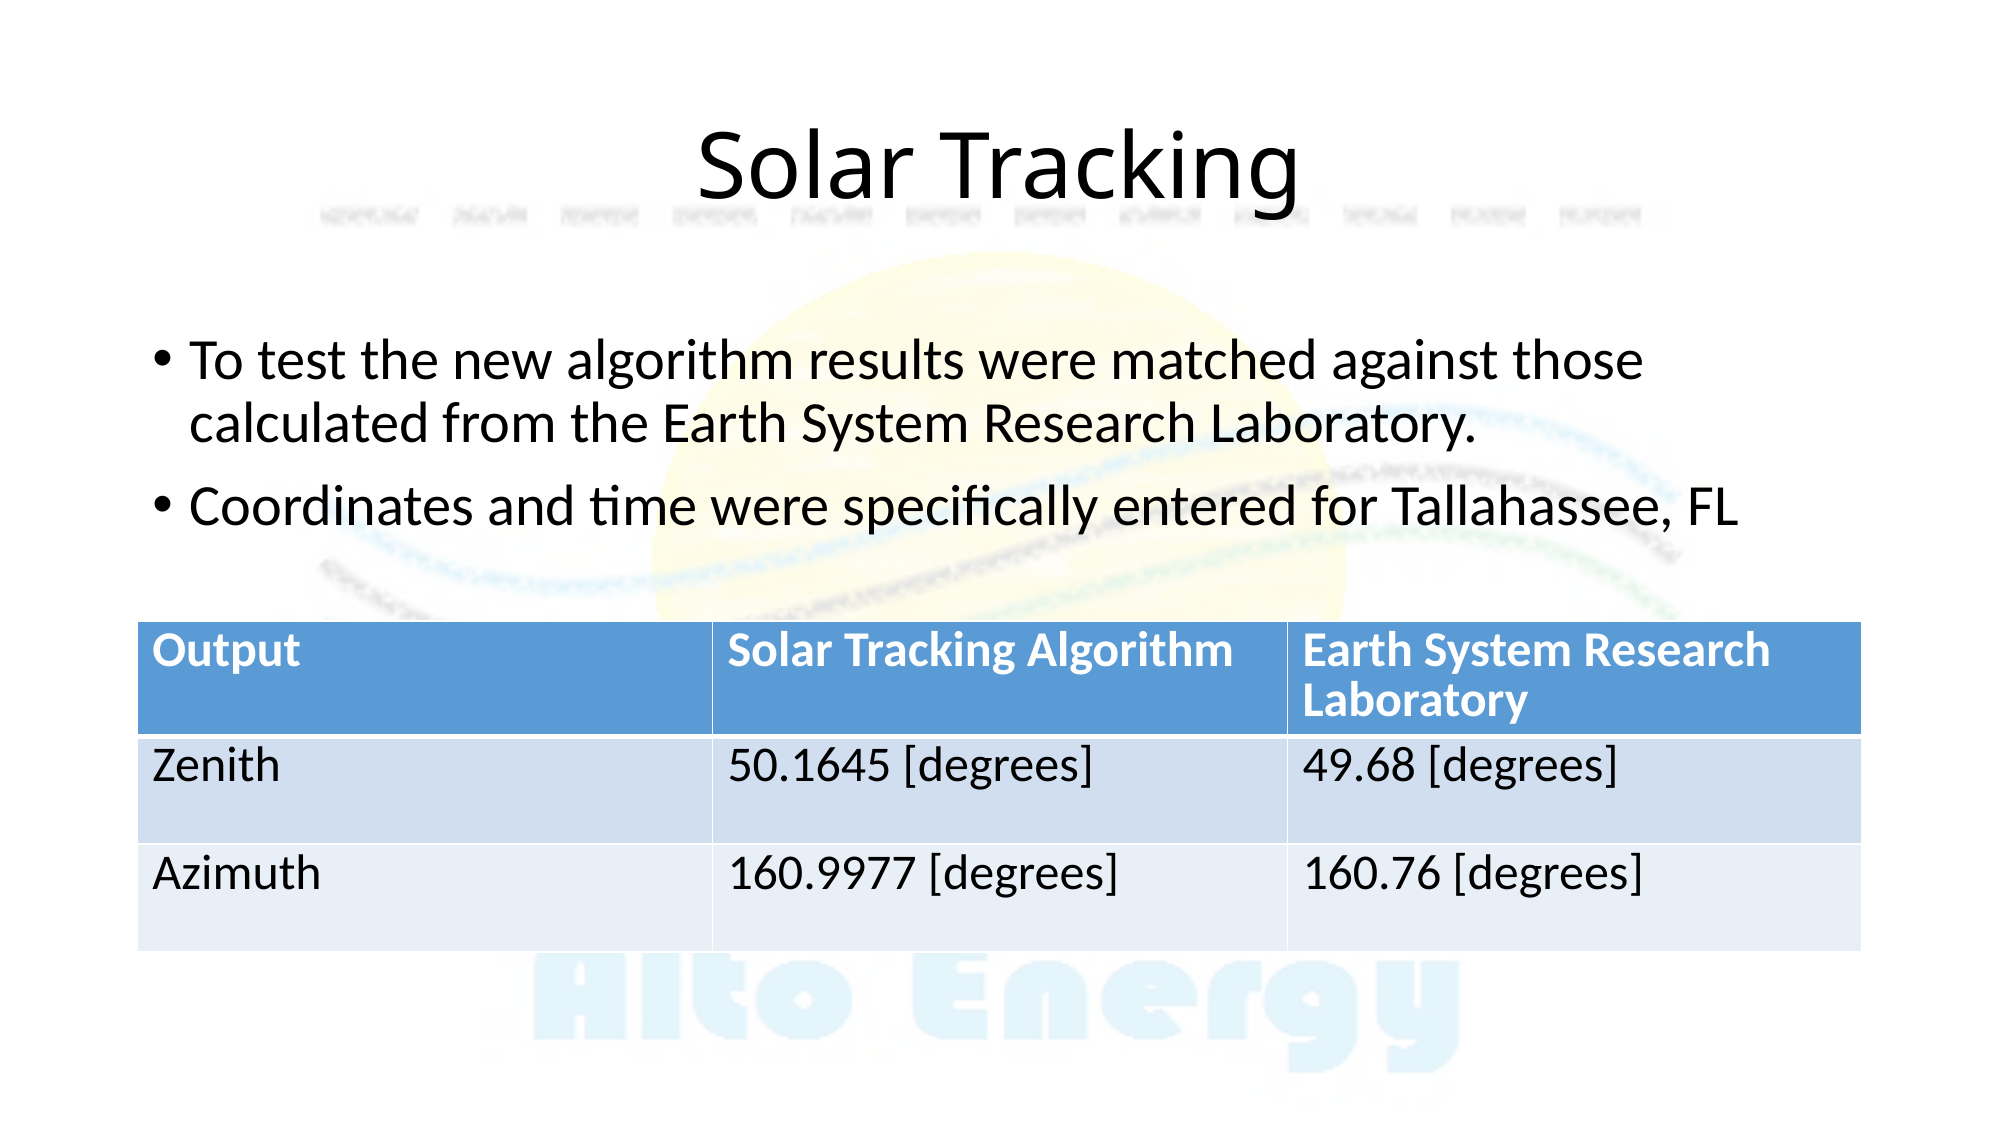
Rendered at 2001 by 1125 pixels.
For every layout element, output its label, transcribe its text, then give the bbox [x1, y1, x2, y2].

title Solar Tracking [137, 59, 1863, 278]
table_cell 50.1645 [degrees] [713, 739, 1287, 843]
table_header Output [138, 622, 712, 734]
table_cell 160.76 [degrees] [1288, 845, 1861, 951]
list To test the new algorithm results were matched against those calculated from the Earth System Research Laboratory. Coordinates and time were specifically entered for Tallahassee, FL [137, 321, 1863, 620]
table_cell Zenith [138, 739, 712, 843]
table_cell Azimuth [138, 845, 712, 951]
table_cell 160.9977 [degrees] [713, 845, 1287, 951]
table_cell 49.68 [degrees] [1288, 739, 1861, 843]
table_header Solar Tracking Algorithm [713, 622, 1287, 734]
table_header Earth System Research Laboratory [1288, 622, 1861, 734]
